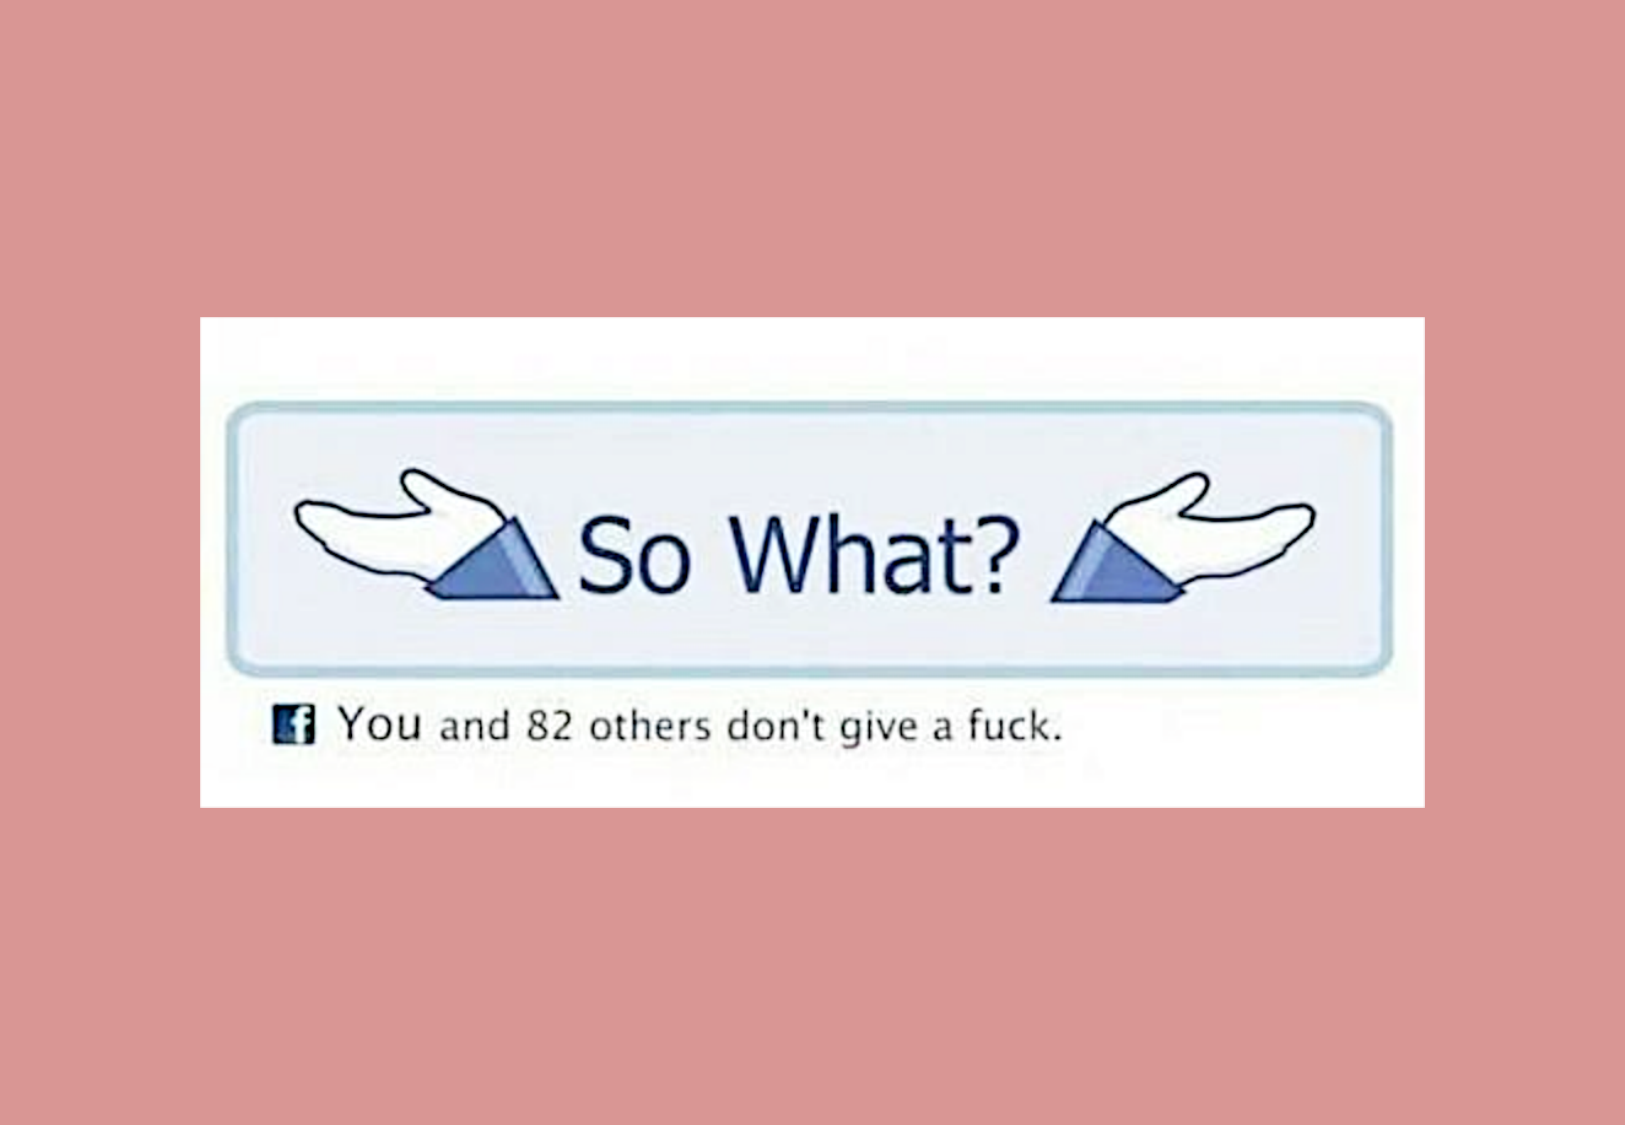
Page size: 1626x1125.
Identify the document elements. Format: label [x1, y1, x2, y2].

picture [199, 316, 1425, 809]
